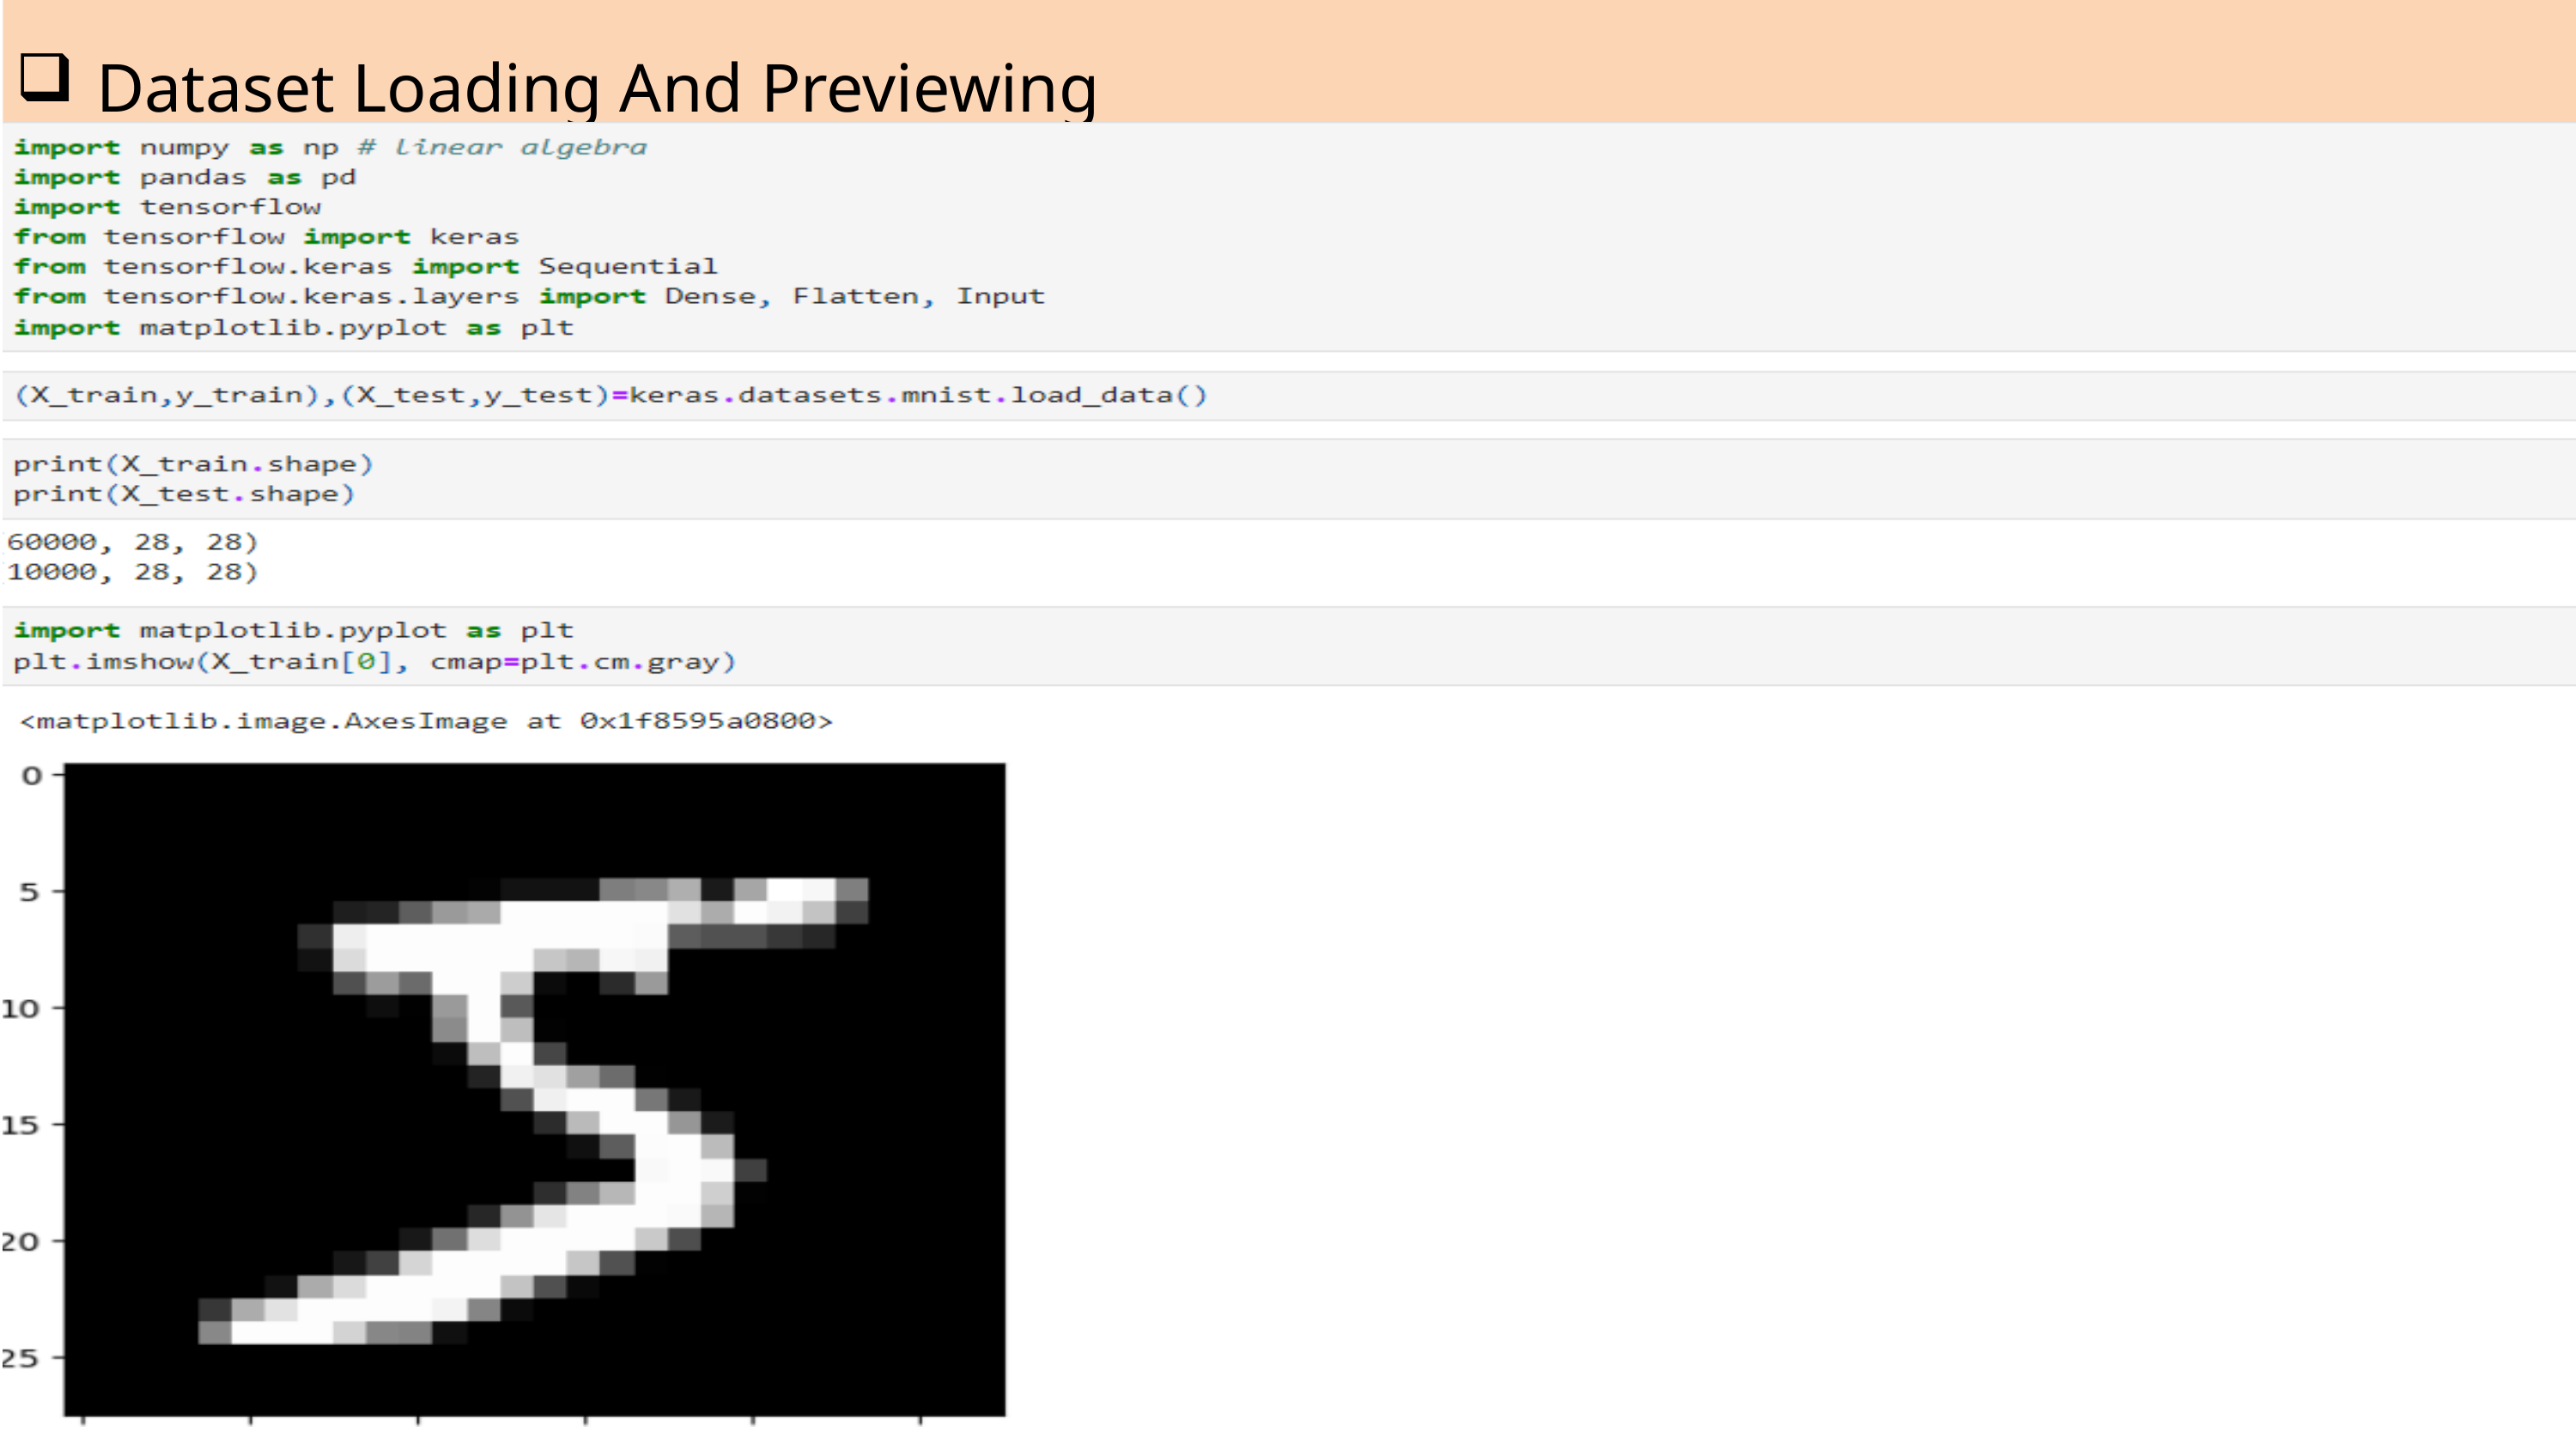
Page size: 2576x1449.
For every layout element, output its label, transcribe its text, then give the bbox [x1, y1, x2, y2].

picture [3, 121, 2576, 1427]
text_box Dataset Loading And Previewing [3, 0, 2576, 119]
